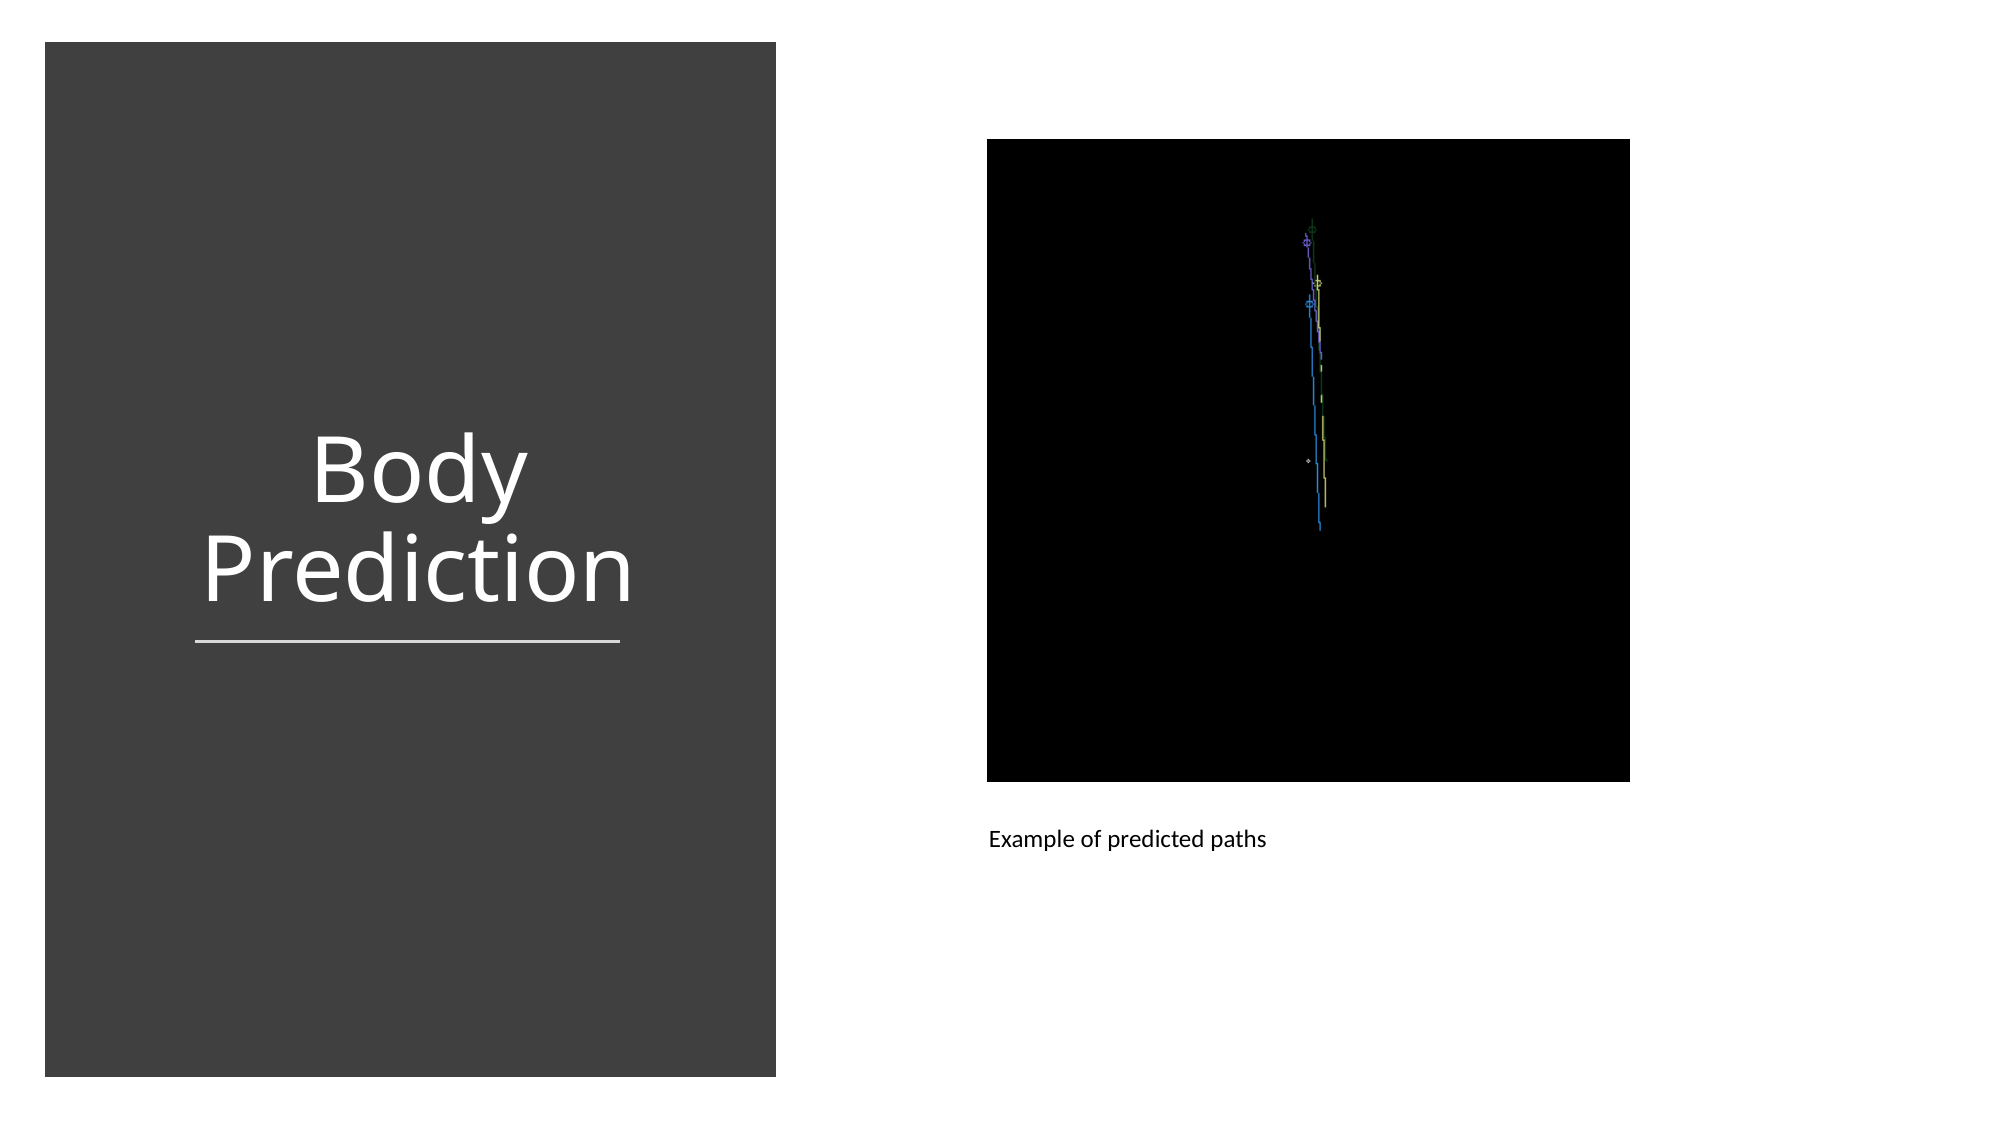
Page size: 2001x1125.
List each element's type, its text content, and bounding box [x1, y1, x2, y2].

picture [987, 139, 1630, 782]
text_box [54, 52, 767, 1067]
text_box Example of predicted paths [974, 815, 1549, 861]
text_box Body Prediction [82, 149, 756, 629]
